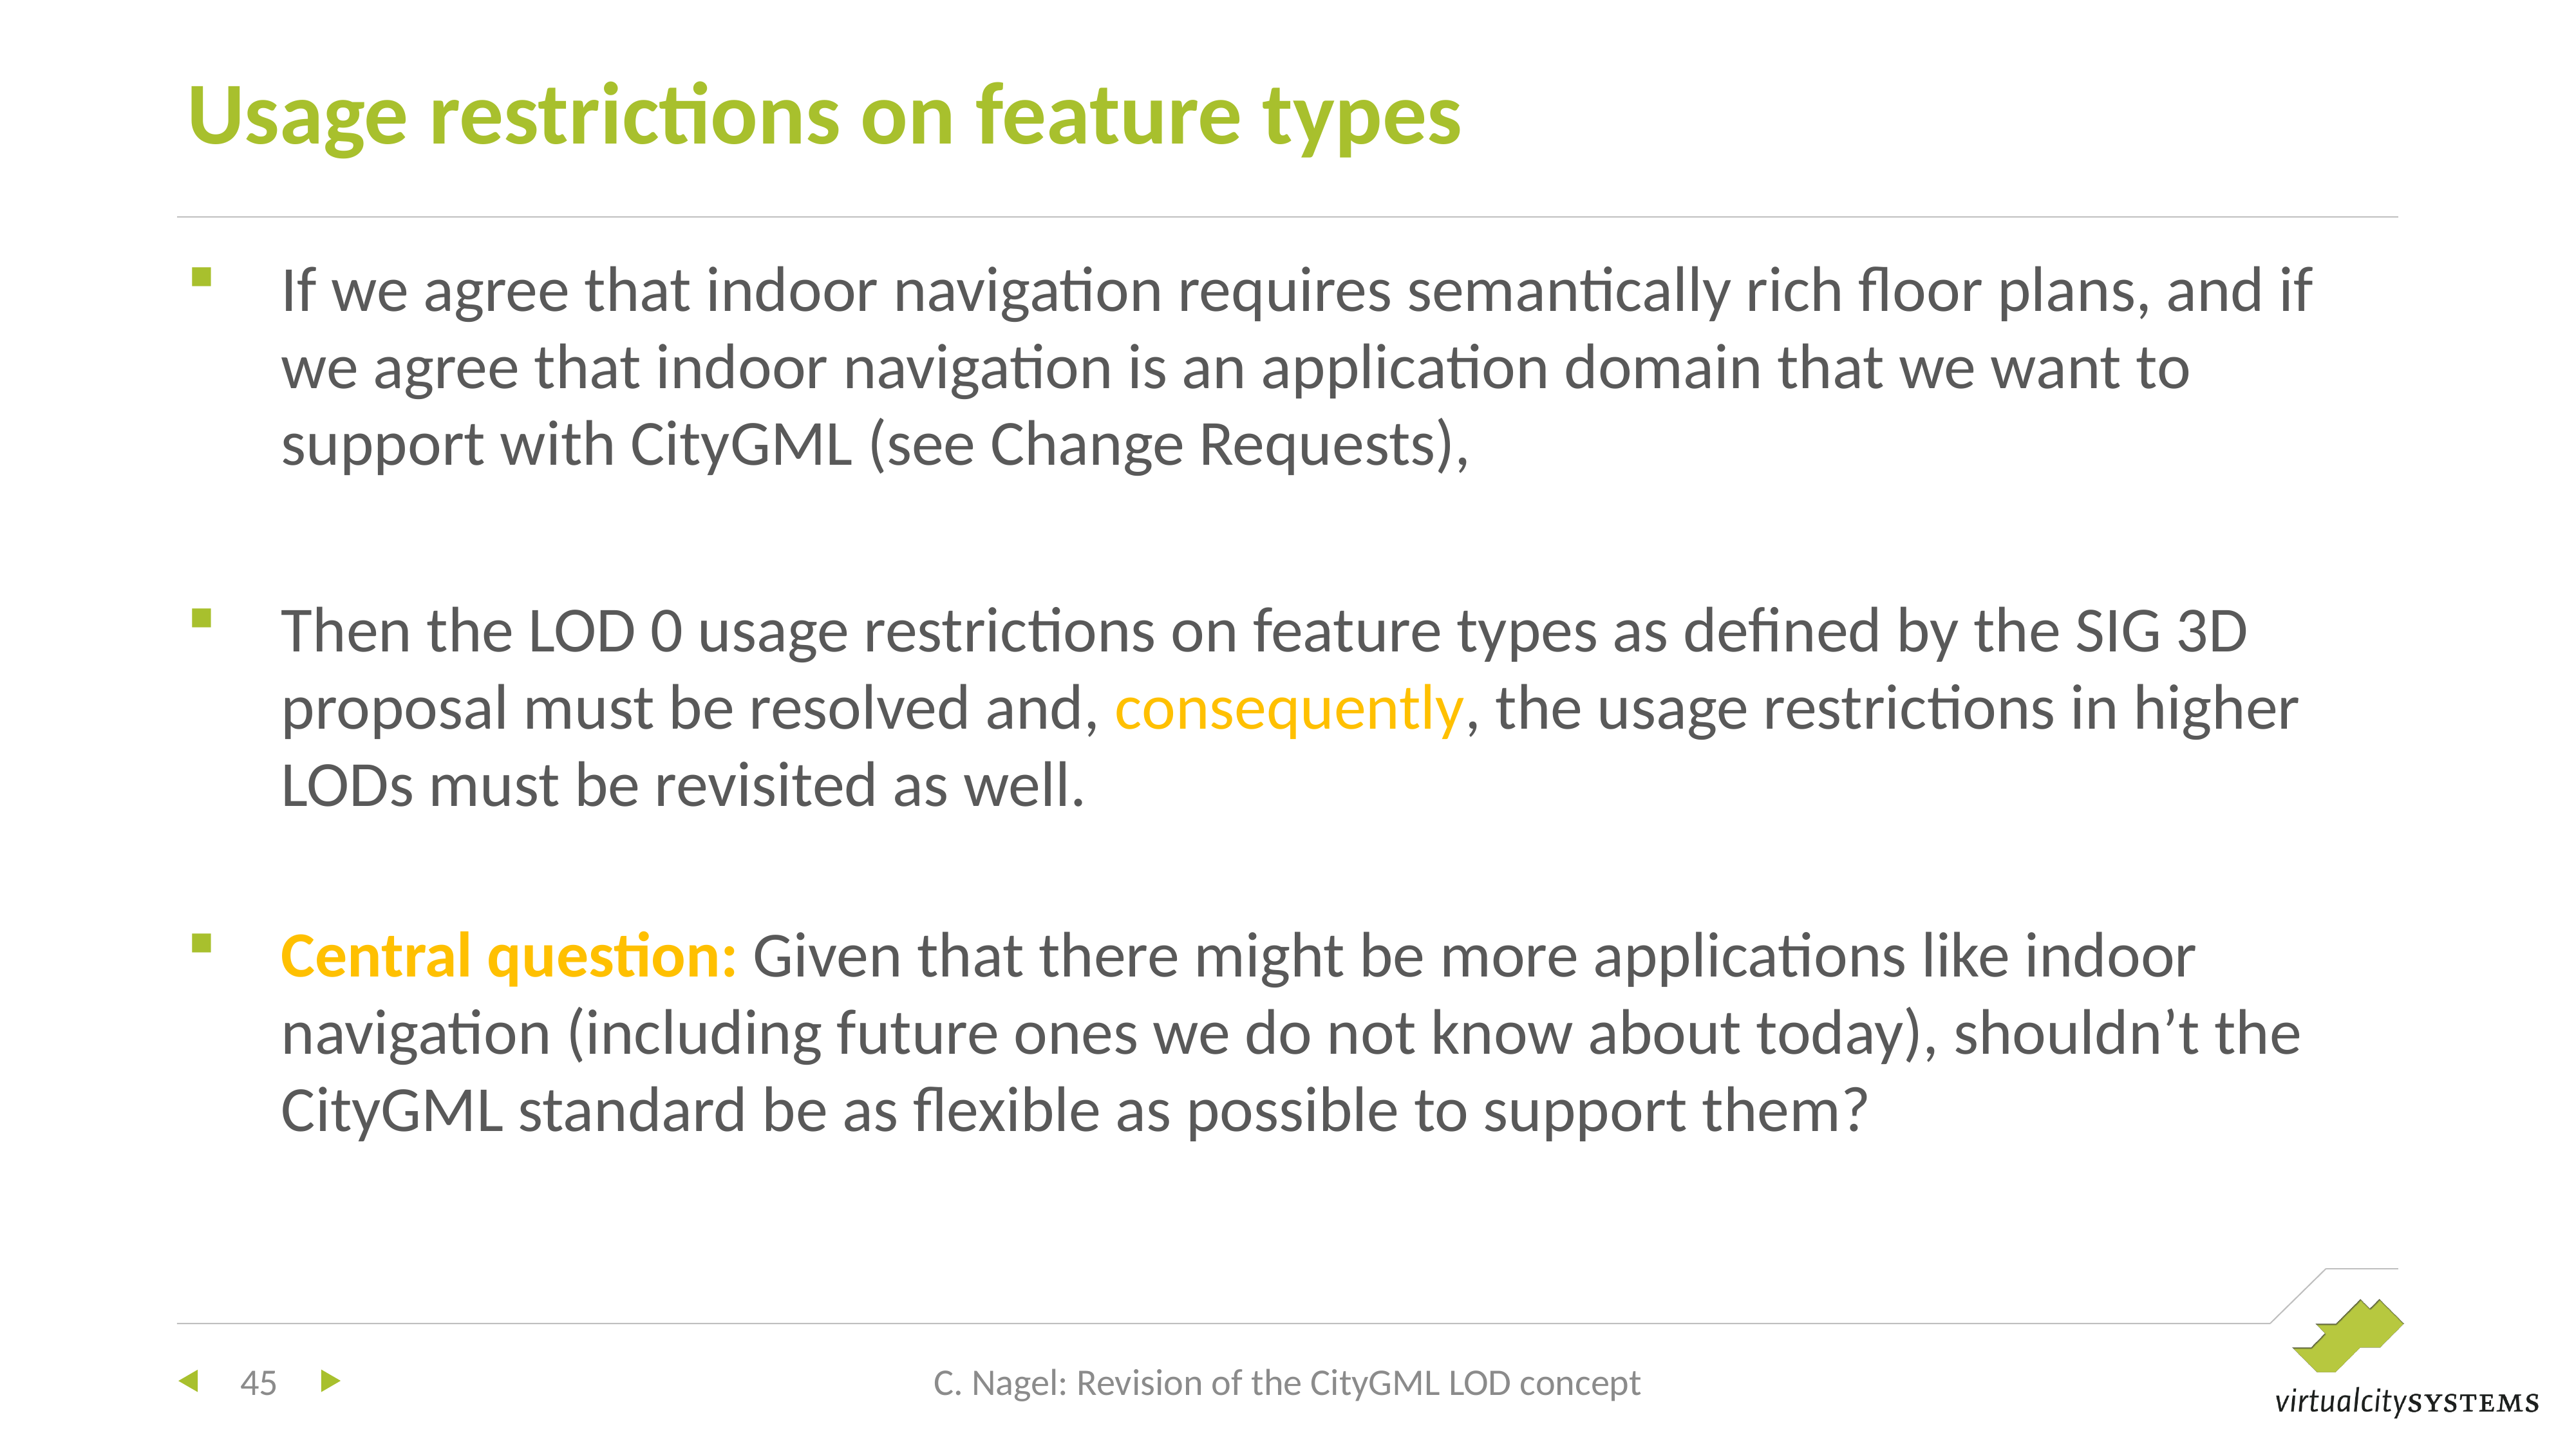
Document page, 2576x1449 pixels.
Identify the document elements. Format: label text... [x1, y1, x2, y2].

slide_number 45 [199, 1341, 320, 1419]
picture [2270, 1293, 2544, 1424]
title Usage restrictions on feature types [177, 37, 2399, 194]
footer C. Nagel: Revision of the CityGML LOD concept [853, 1341, 1723, 1419]
list If we agree that indoor navigation requires semantically rich floor plans, and if we agree that indoor navigation is an application domain that we want to support with CityGML (see Change Requests), Then the LOD 0 usage restrictions on feature types as defined by the SIG 3D proposal must be resolved and, consequently, the usage restrictions in higher LODs must be revisited as well. Central question: Given that there might be more applications like indoor navigation (including future ones we do not know about today), shouldn’t the CityGML standard be as flexible as possible to support them? [177, 241, 2399, 1305]
picture [2270, 1305, 2287, 1322]
